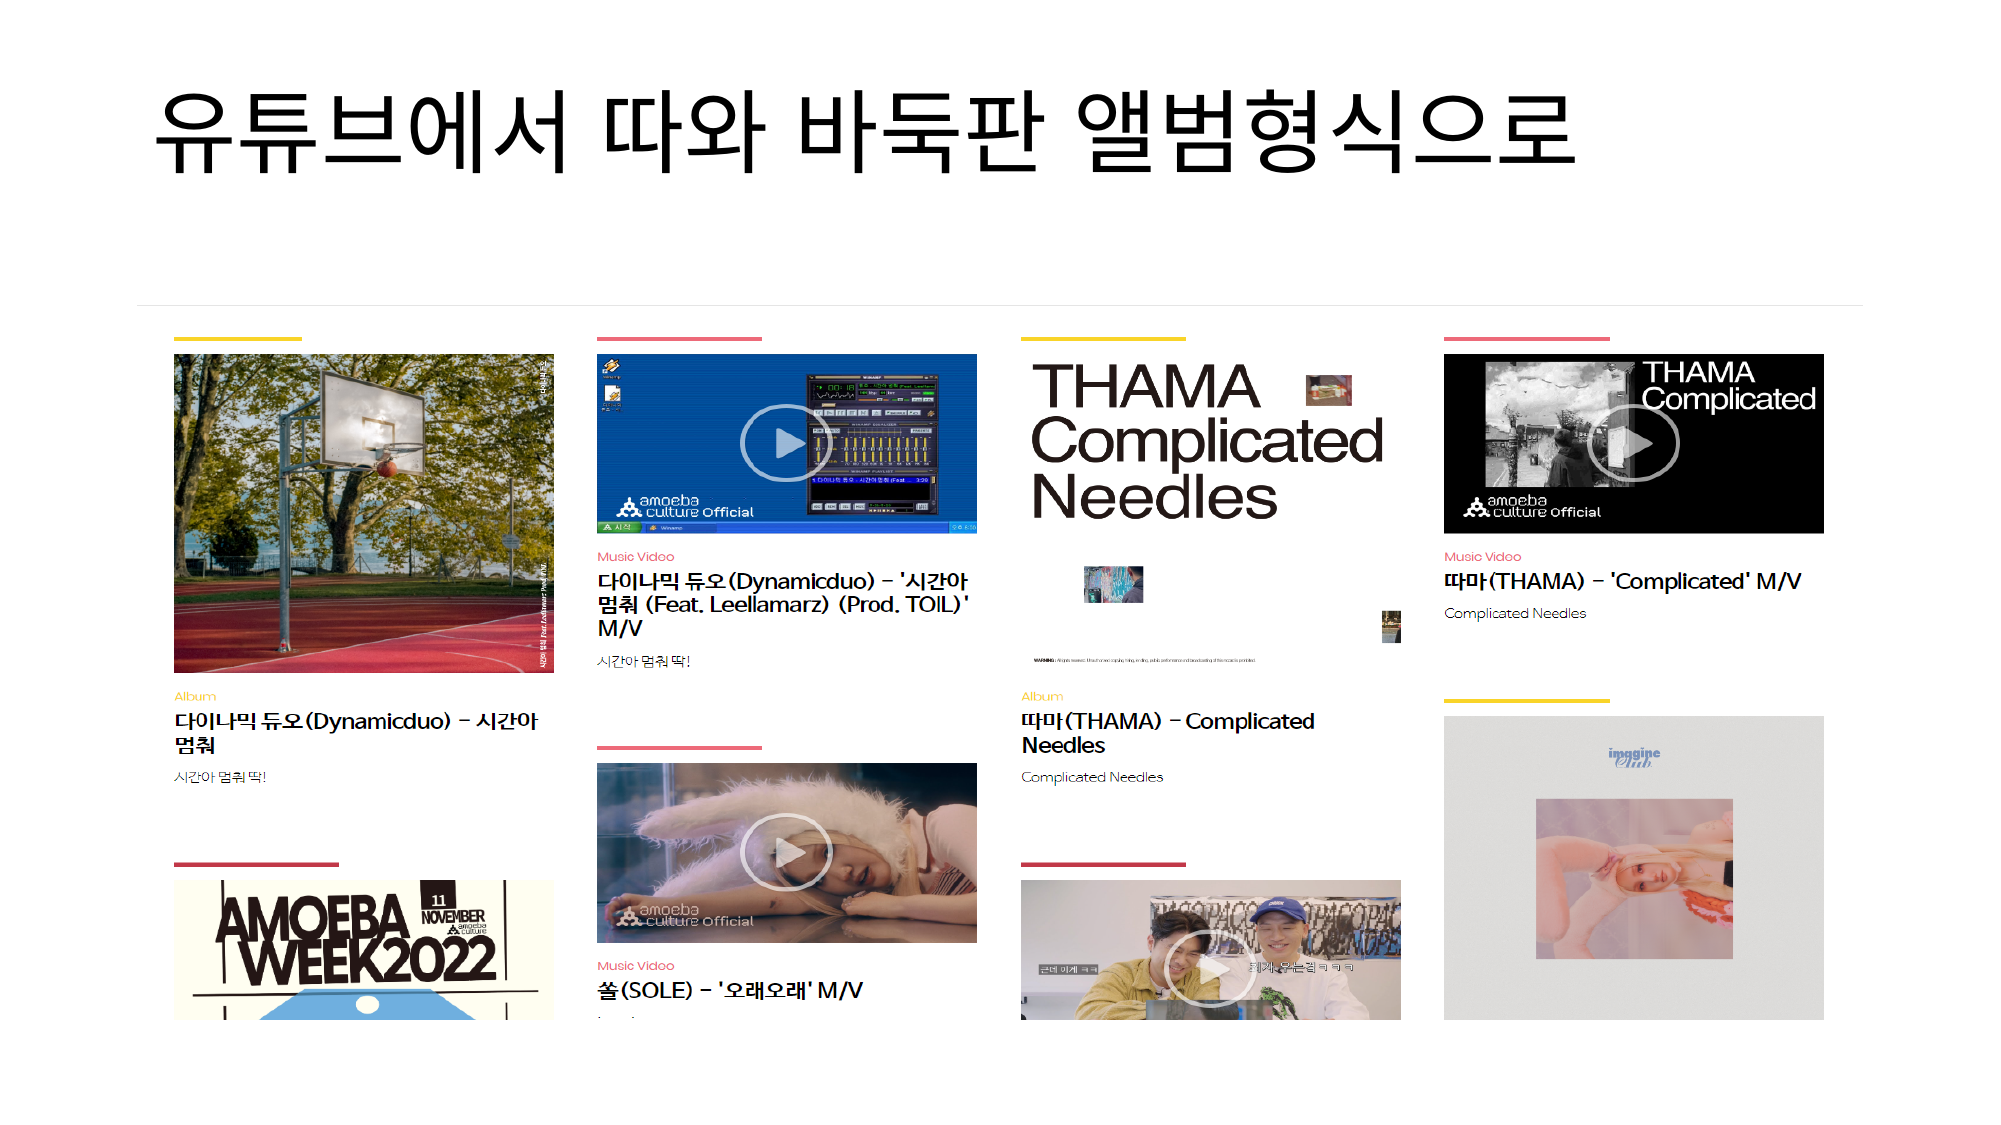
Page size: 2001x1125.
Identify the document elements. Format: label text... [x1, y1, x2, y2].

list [137, 305, 1863, 1020]
title 유튜브에서 따와 바둑판 앨범형식으로 [137, 59, 1863, 213]
